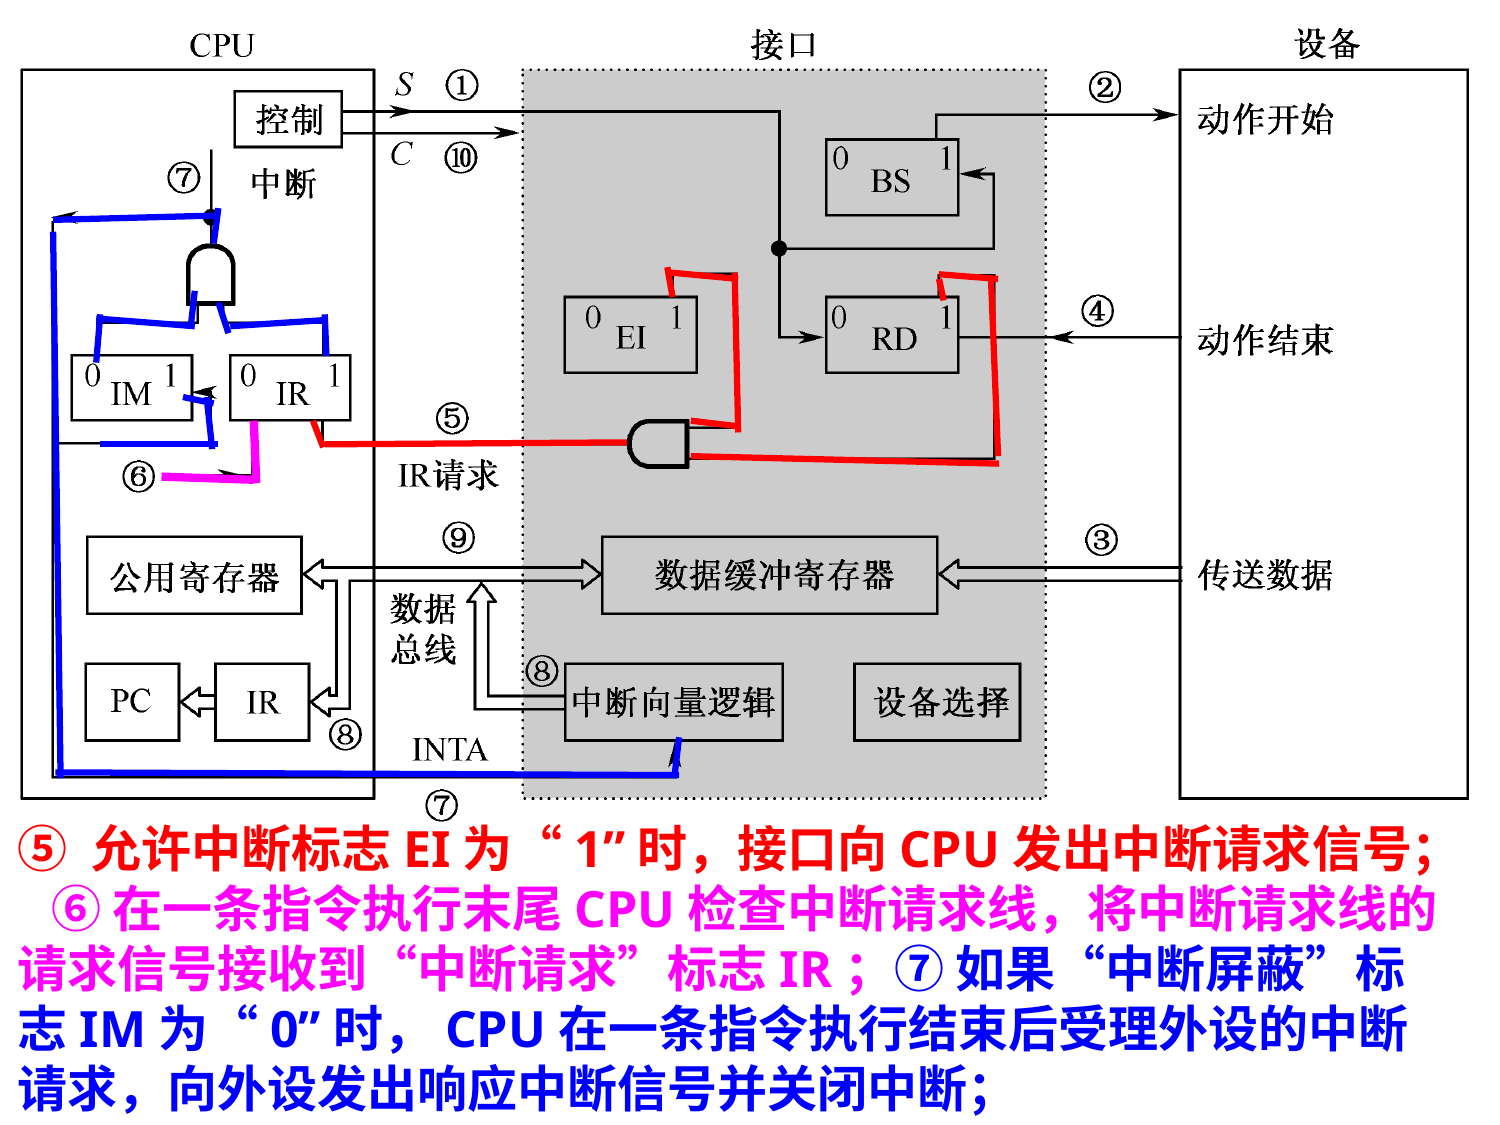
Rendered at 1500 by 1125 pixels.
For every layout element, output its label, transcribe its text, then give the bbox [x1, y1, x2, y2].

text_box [690, 420, 737, 427]
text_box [182, 396, 214, 404]
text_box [190, 290, 195, 326]
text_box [218, 302, 229, 334]
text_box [666, 266, 673, 274]
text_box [734, 272, 739, 421]
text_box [666, 282, 673, 298]
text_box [990, 278, 999, 454]
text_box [52, 231, 61, 773]
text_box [690, 455, 1000, 464]
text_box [233, 319, 325, 327]
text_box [674, 737, 680, 779]
picture [0, 0, 1500, 840]
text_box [312, 420, 324, 448]
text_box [161, 476, 248, 481]
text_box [95, 334, 101, 363]
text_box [938, 285, 944, 301]
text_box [55, 772, 668, 776]
text_box ⑤ 允许中断标志EI为“1”时，接口向CPU发出中断请求信号； ⑥ 在一条指令执行末尾CPU检查中断请求线，将中断请求线的请求信号接收到“中断请求”标志IR；⑦ 如果“中断屏蔽”标志IM为“0”时，CPU在一条指令执行结束后受理外设的中断请求，向外设发出响应中断信号并关闭中断； [3, 848, 1470, 1125]
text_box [213, 207, 219, 244]
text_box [670, 272, 732, 280]
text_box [52, 215, 214, 221]
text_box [938, 273, 999, 280]
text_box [206, 412, 213, 450]
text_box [95, 318, 185, 327]
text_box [253, 420, 257, 484]
